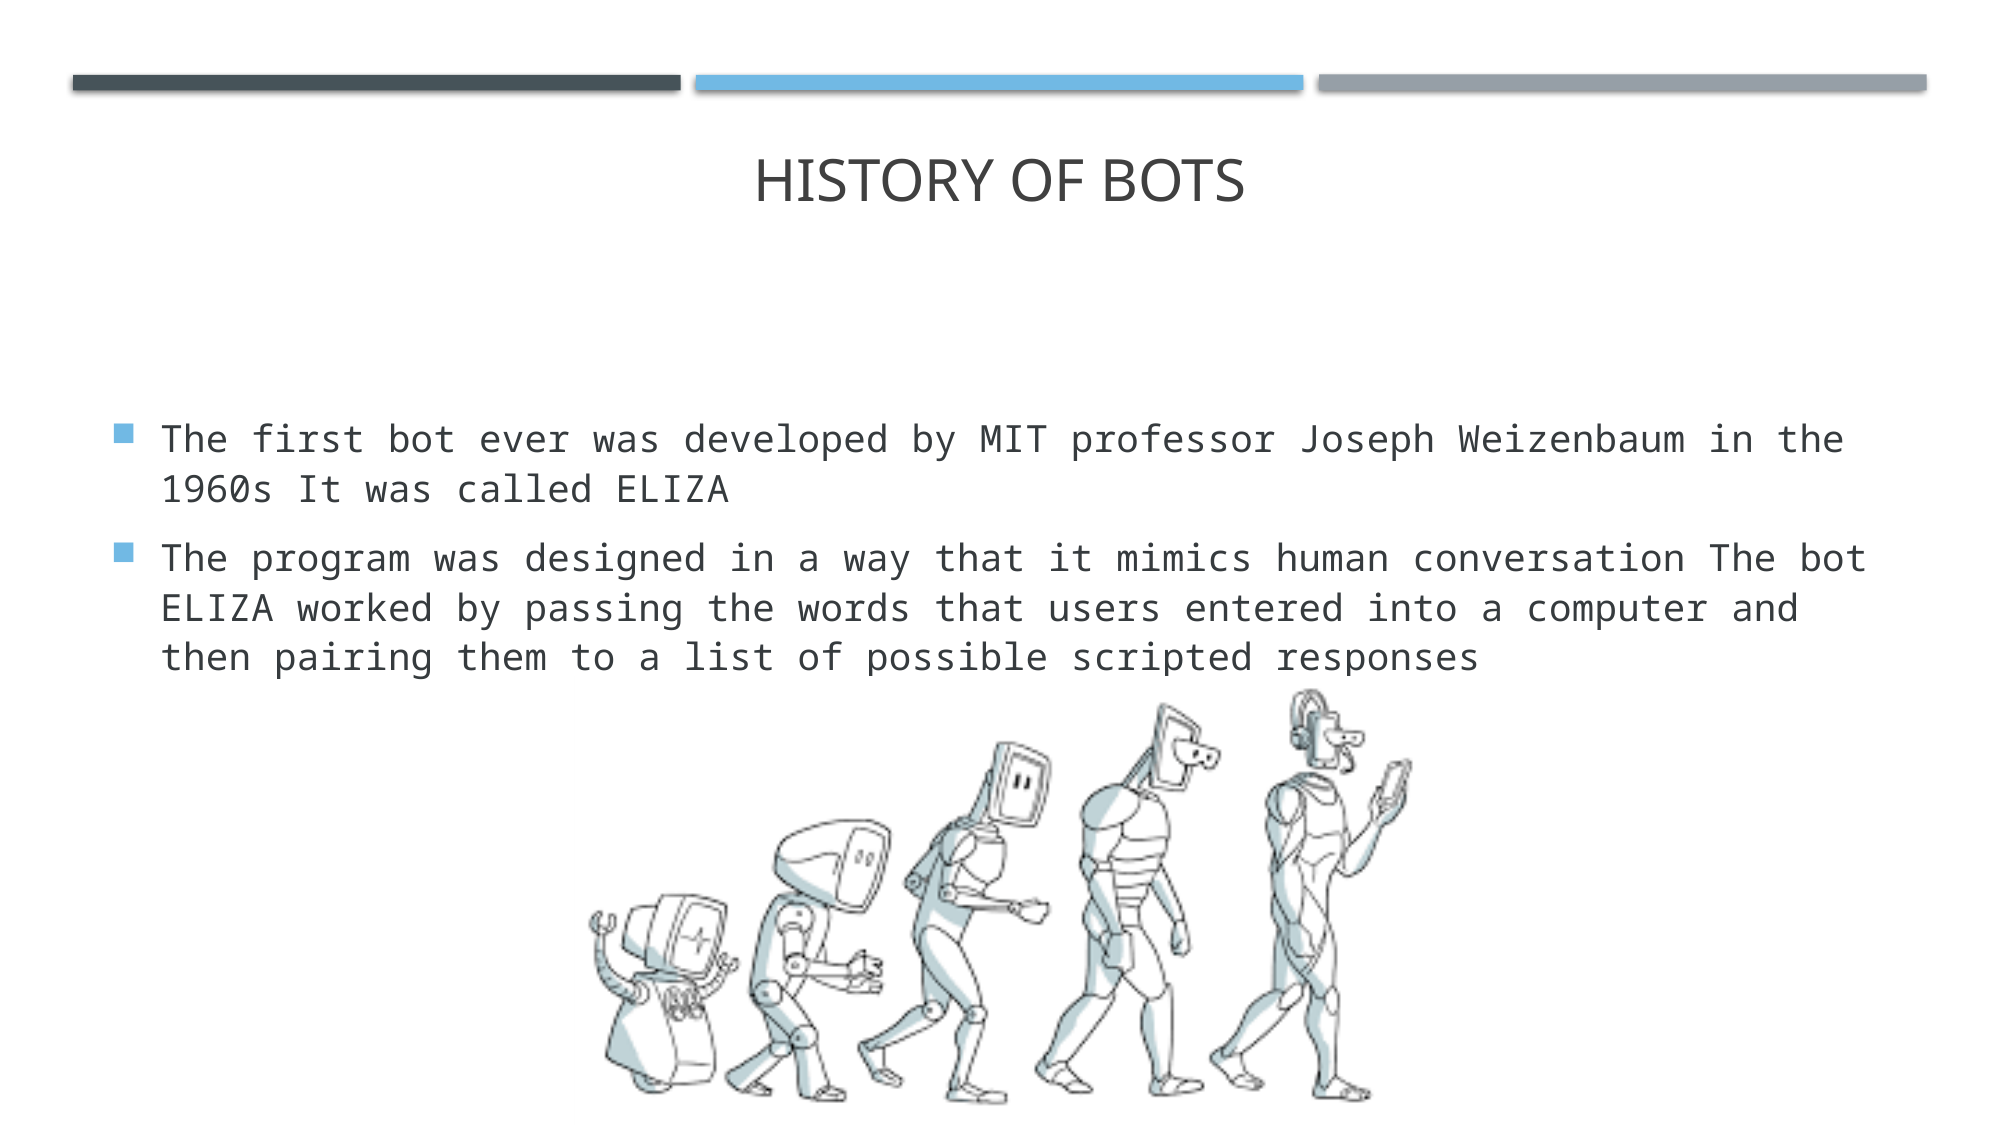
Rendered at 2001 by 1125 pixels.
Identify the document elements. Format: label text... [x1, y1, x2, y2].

picture [572, 675, 1435, 1125]
title History of bots [95, 25, 1905, 221]
list The first bot ever was developed by MIT professor Joseph Weizenbaum in the 1960s It was called ELIZA The program was designed in a way that it mimics human conversation The bot ELIZA worked by passing the words that users entered into a computer and then pairing them to a list of possible scripted responses [95, 383, 1905, 981]
